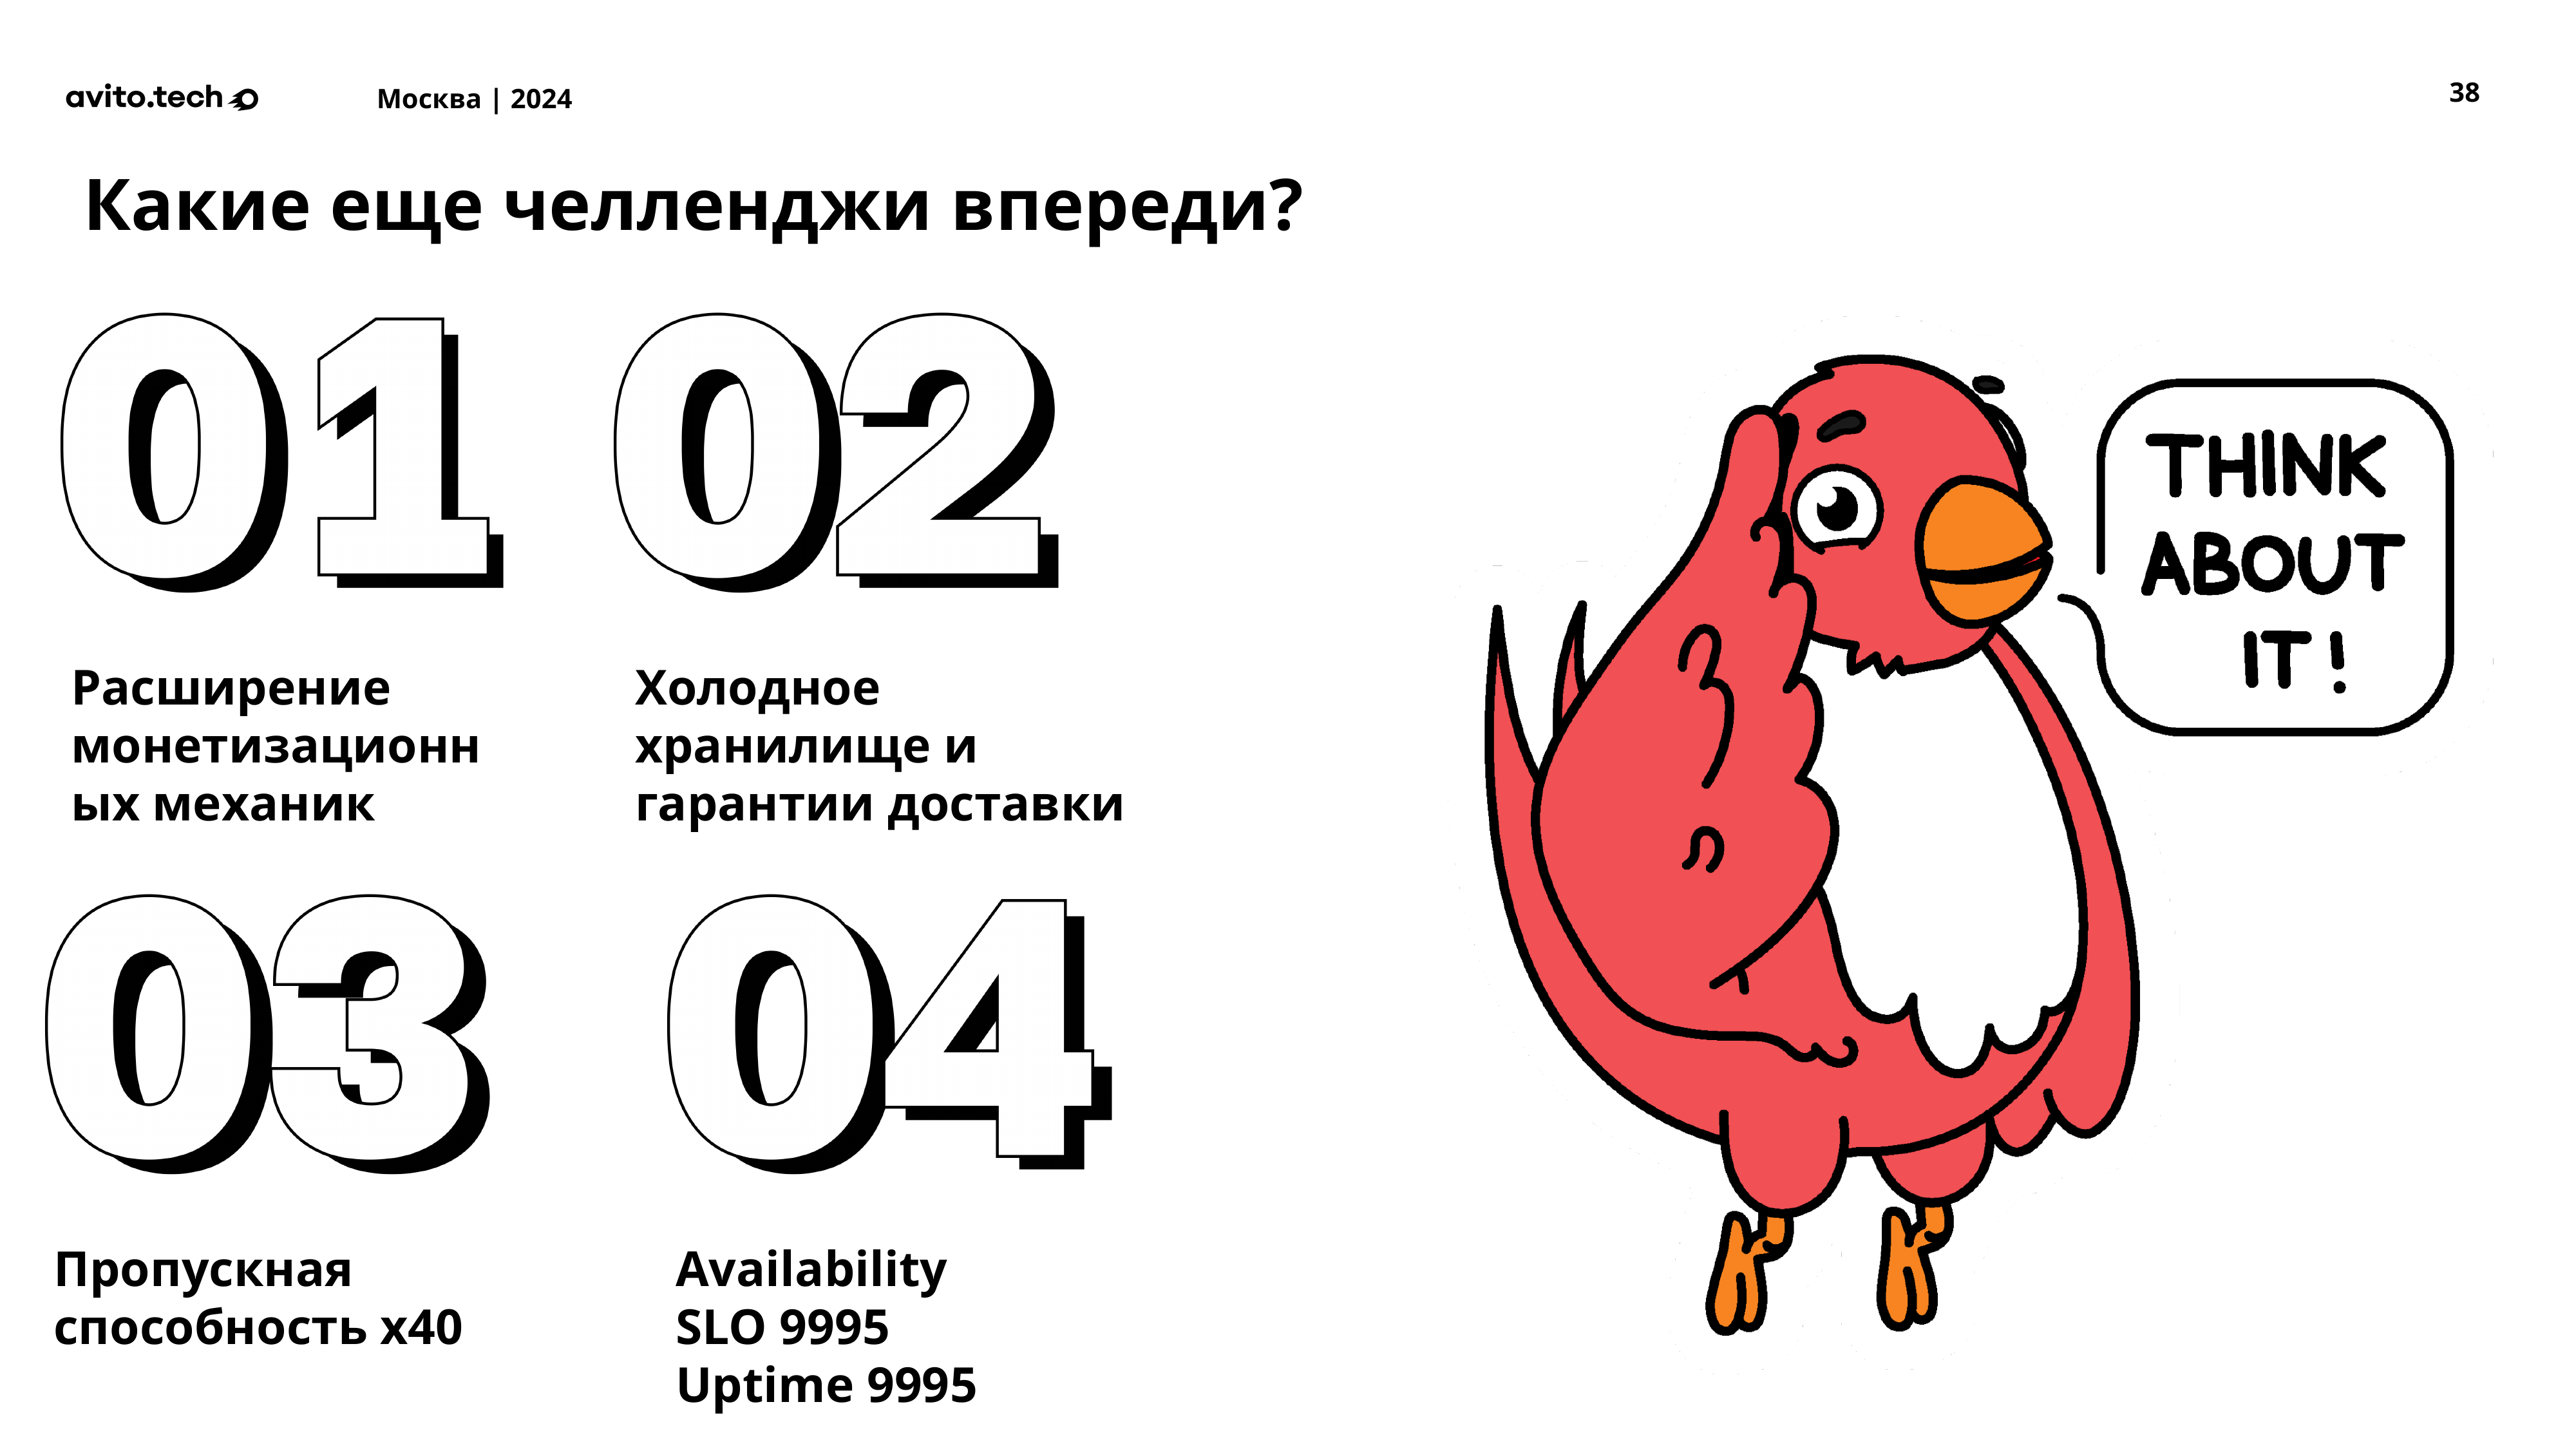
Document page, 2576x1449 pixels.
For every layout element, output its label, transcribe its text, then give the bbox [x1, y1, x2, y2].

list Пропускная способность x40 [44, 1233, 537, 1449]
picture [612, 290, 1059, 608]
list Расширение монетизационных механик [61, 652, 525, 1233]
list Availability SLO 9995 Uptime 9995 [666, 1233, 1233, 1449]
picture [63, 81, 261, 115]
list Какие еще челленджи впереди? [73, 164, 1469, 1005]
picture [665, 871, 1113, 1189]
picture [59, 290, 506, 608]
slide_number 38 [2421, 0, 2509, 118]
picture [44, 871, 491, 1189]
picture [1381, 267, 2547, 1434]
list Холодное хранилище и гарантии доставки [625, 652, 1191, 1449]
